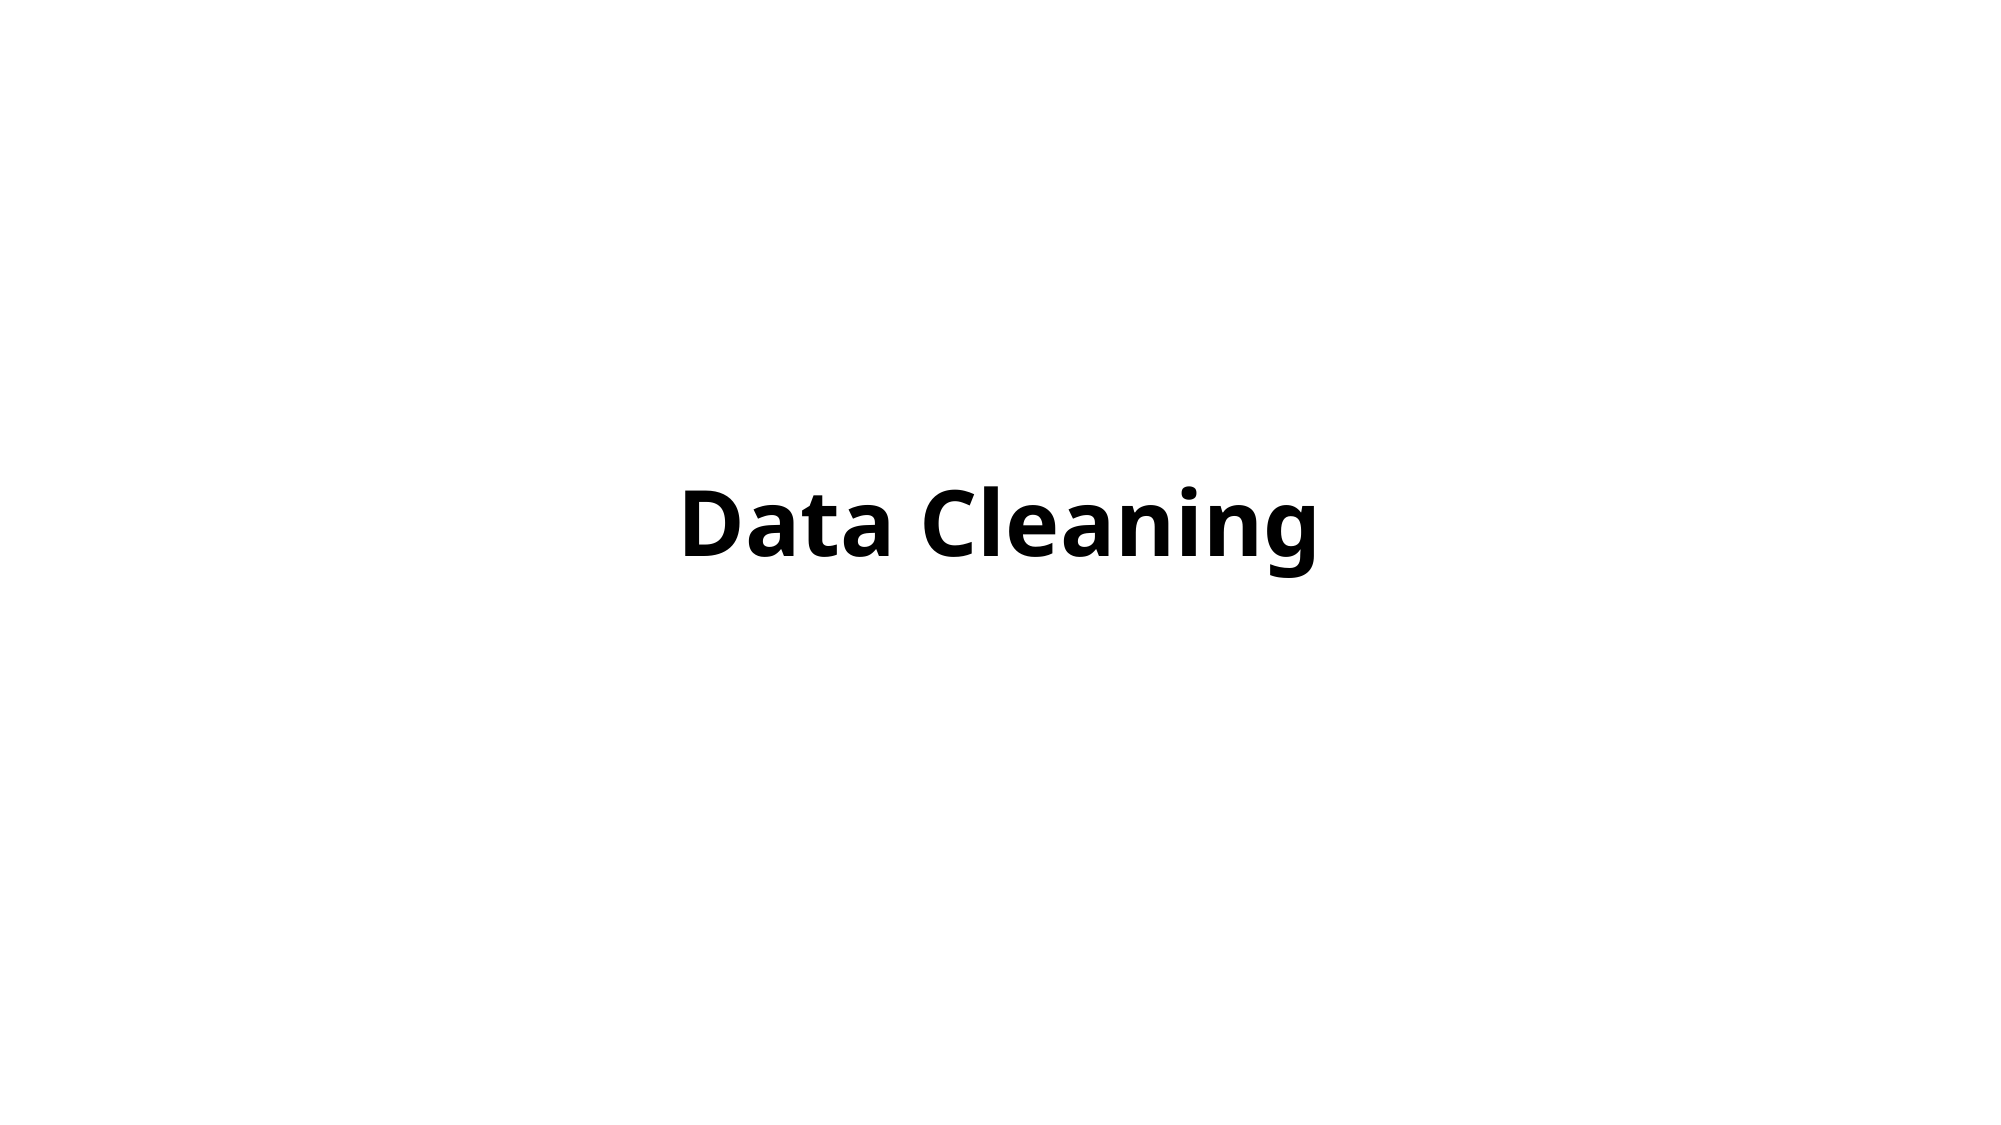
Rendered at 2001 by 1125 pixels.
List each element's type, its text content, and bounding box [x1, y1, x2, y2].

title Data Cleaning [137, 417, 1863, 636]
